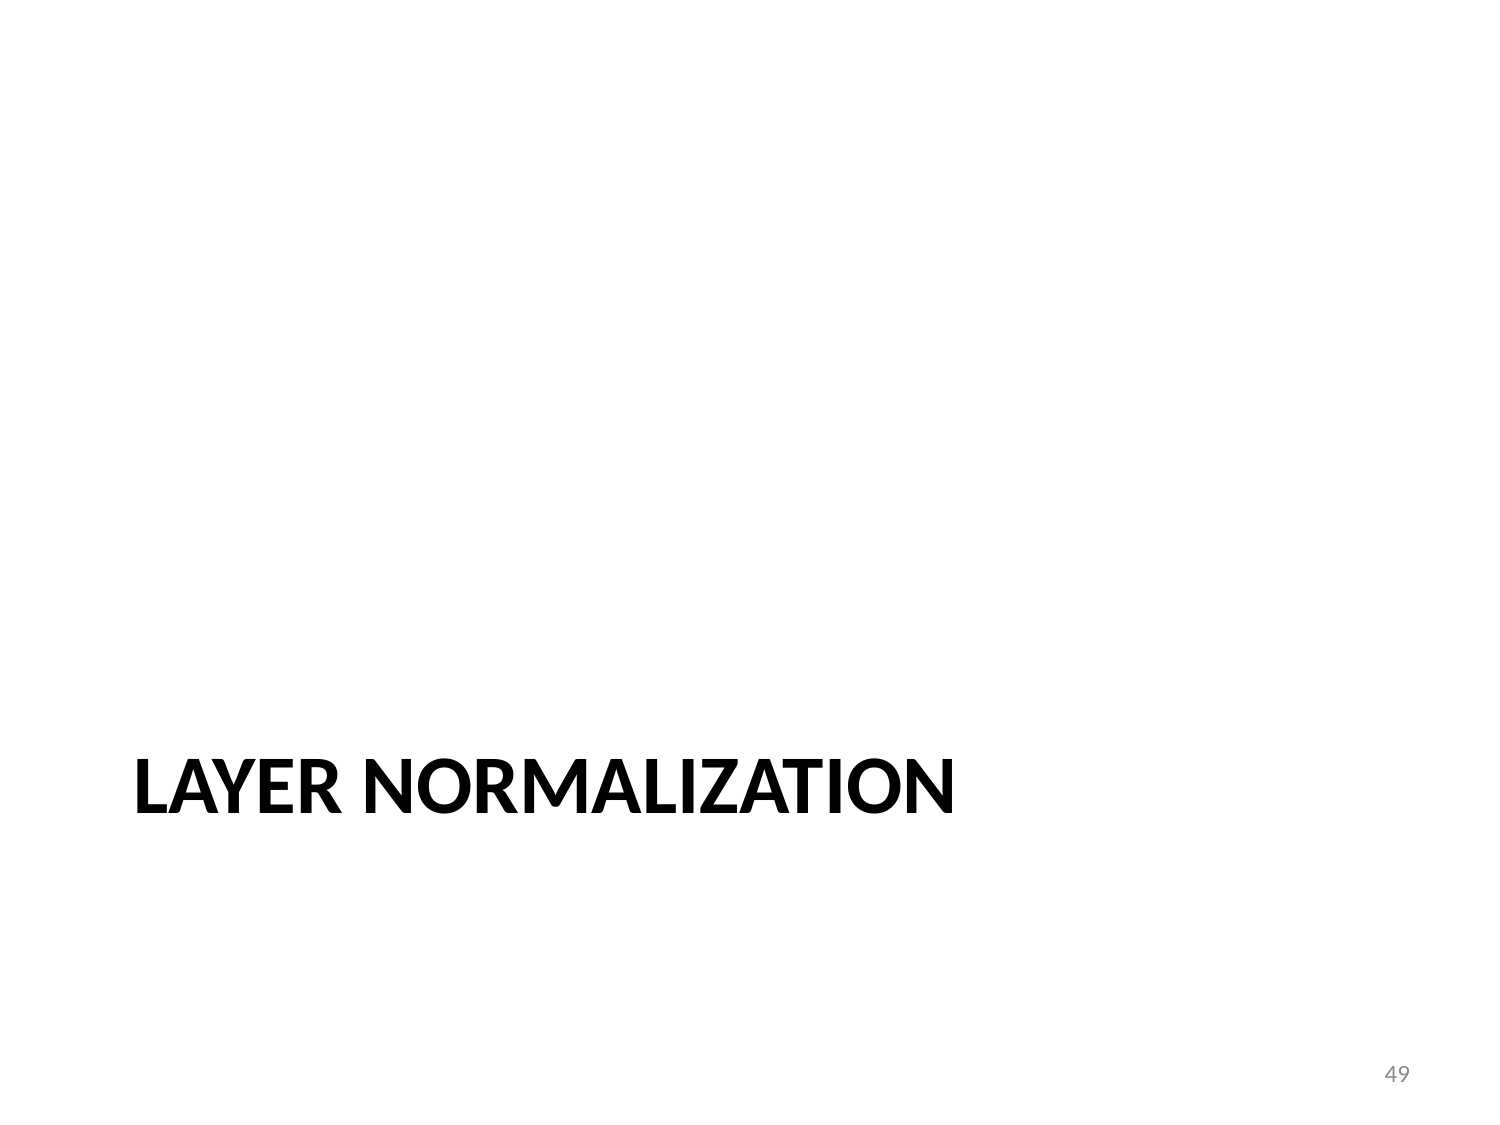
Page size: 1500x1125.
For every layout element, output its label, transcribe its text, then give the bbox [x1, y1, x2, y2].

slide_number 49 [1074, 1042, 1425, 1103]
title Layer Normalization [118, 722, 1394, 947]
